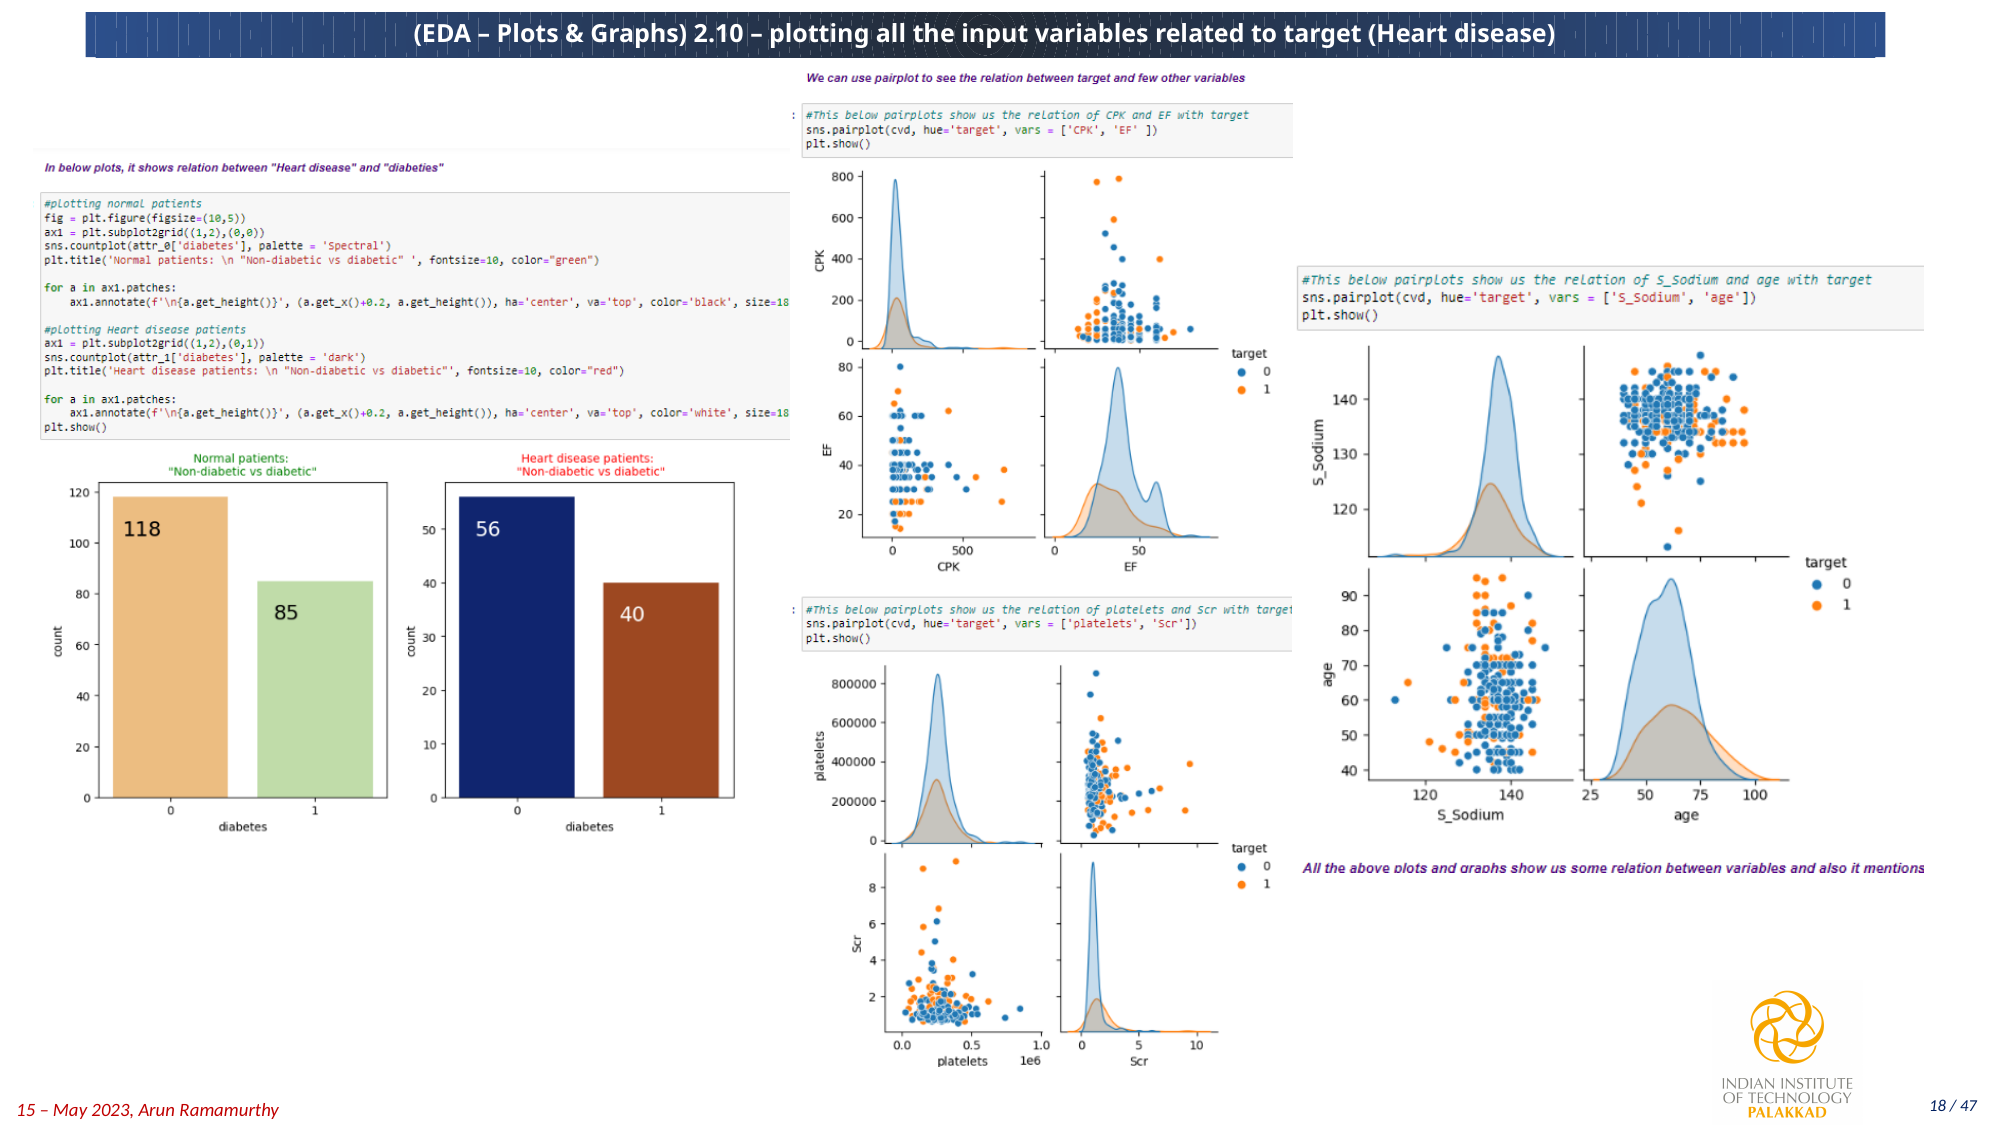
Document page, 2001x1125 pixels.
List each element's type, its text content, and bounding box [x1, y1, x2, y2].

text_box 15 – May 2023, Arun Ramamurthy [0, 1089, 299, 1125]
text_box 18 / 47 [1914, 1087, 2000, 1123]
picture [33, 64, 1924, 1067]
text_box (EDA – Plots & Graphs) 2.10 – plotting all the input variables related to target (Heart disease) [85, 12, 1886, 58]
picture [1712, 980, 1863, 1125]
